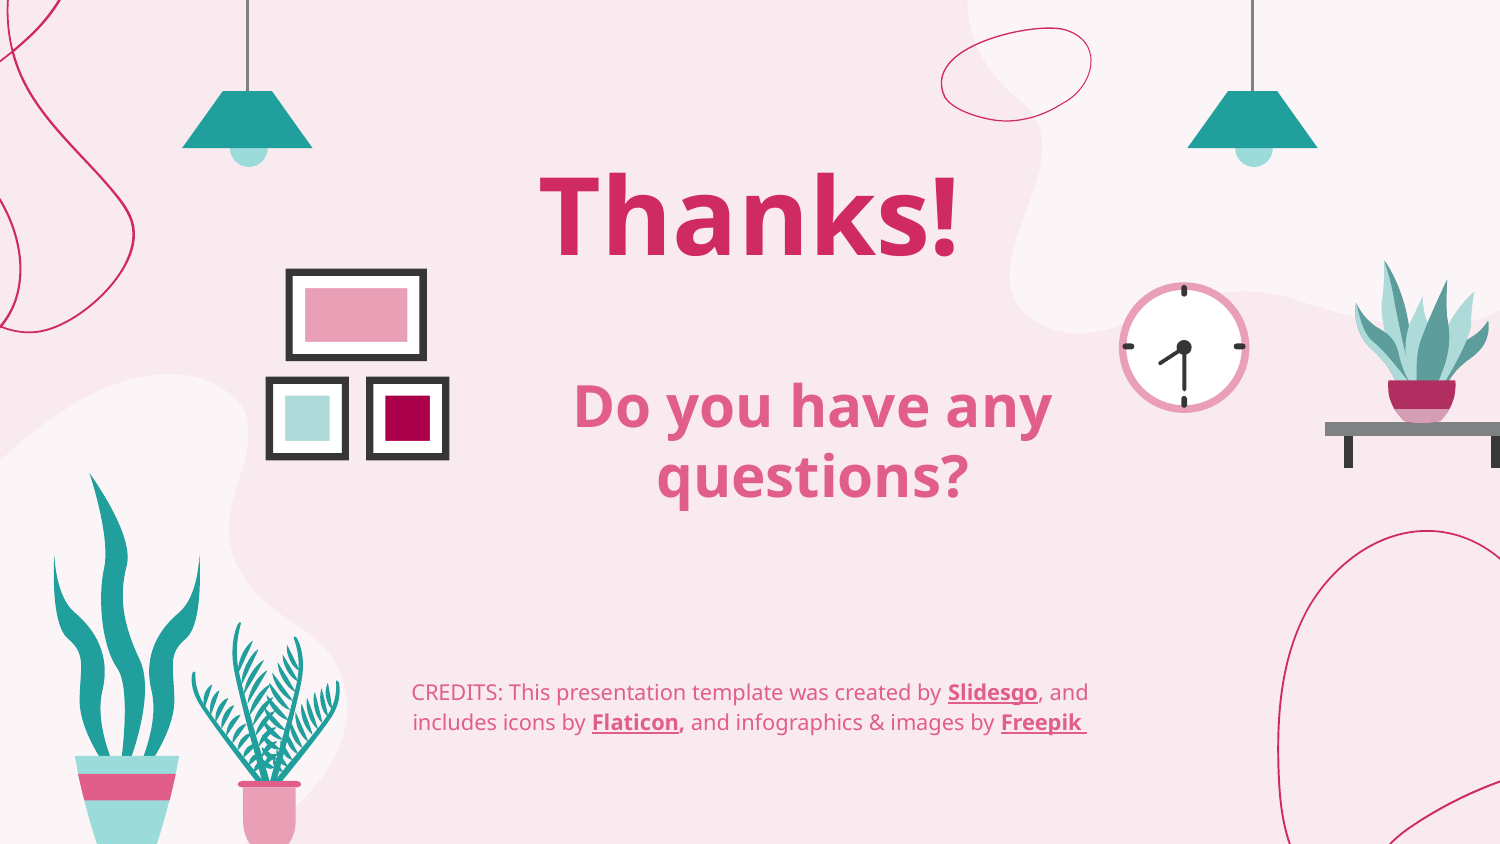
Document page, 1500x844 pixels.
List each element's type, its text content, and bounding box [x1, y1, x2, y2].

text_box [187, 621, 344, 844]
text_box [1324, 260, 1500, 469]
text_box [1187, 0, 1319, 168]
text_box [181, 0, 313, 168]
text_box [265, 268, 450, 461]
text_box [1118, 282, 1250, 414]
title Thanks! [398, 152, 1102, 275]
subtitle Do you have any questions? [460, 368, 1165, 595]
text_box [49, 472, 205, 844]
